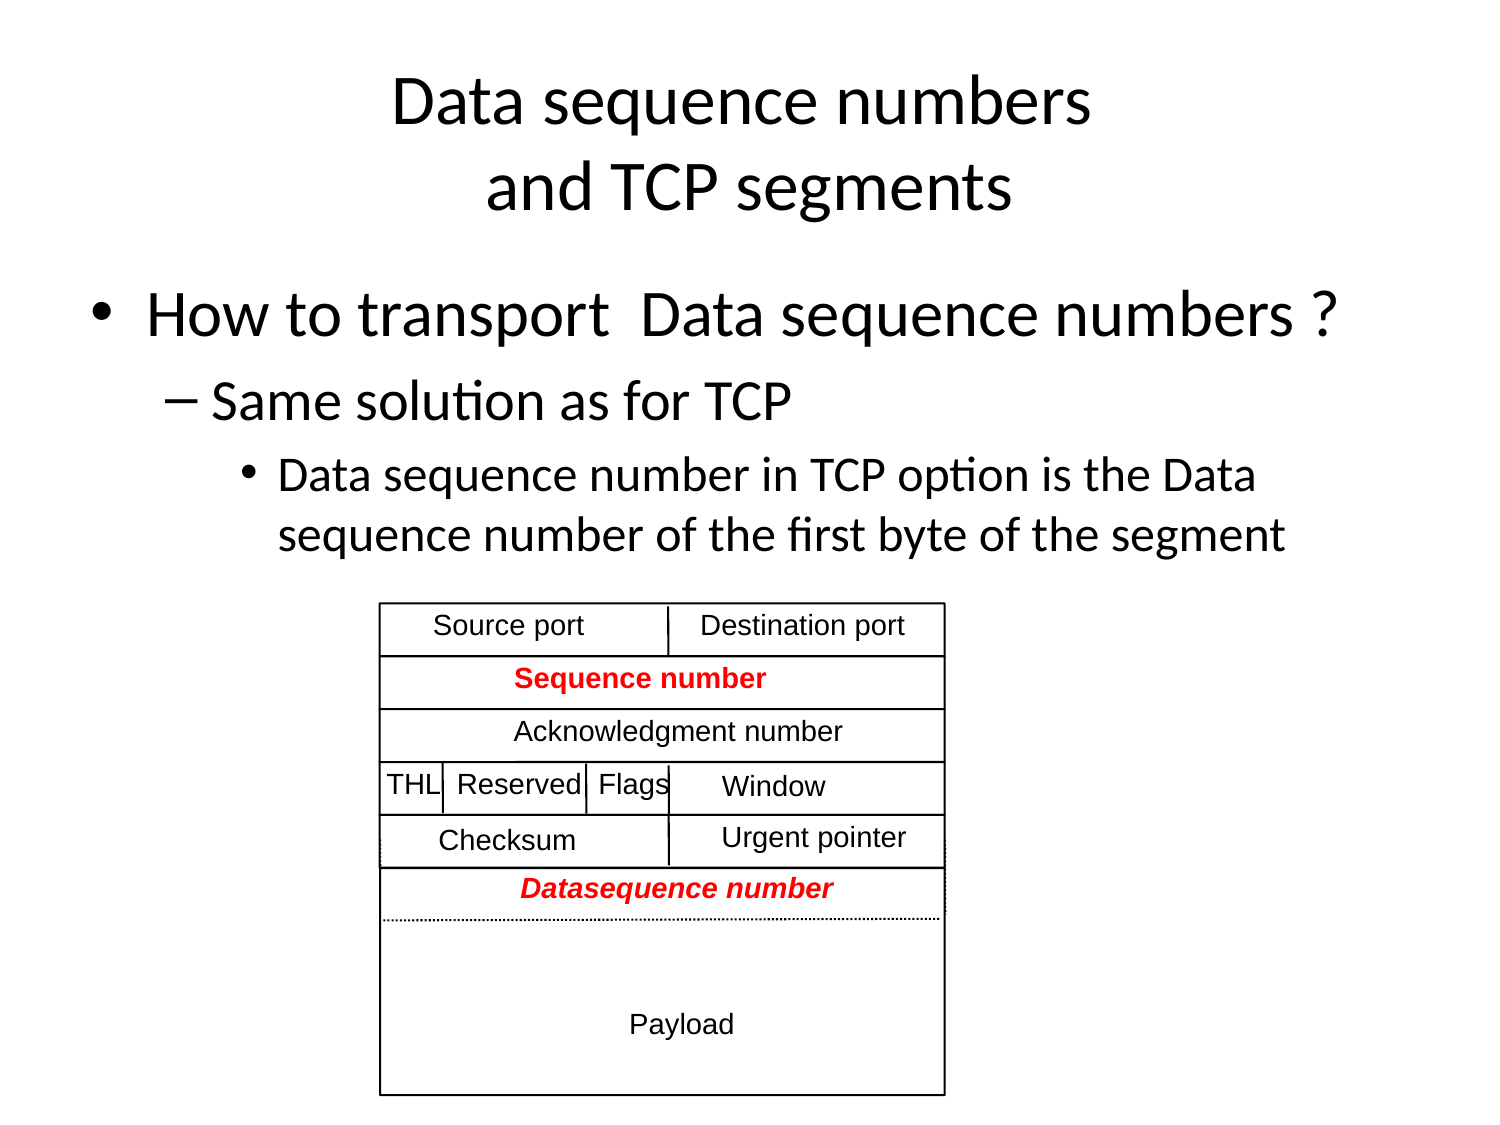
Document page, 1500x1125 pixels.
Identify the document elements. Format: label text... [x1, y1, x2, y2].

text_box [379, 603, 946, 1096]
list How to transport Data sequence numbers ? Same solution as for TCP Data sequence number in TCP option is the Data sequence number of the first byte of the segment [75, 262, 1425, 1005]
title Data sequence numbers and TCP segments [75, 45, 1425, 233]
